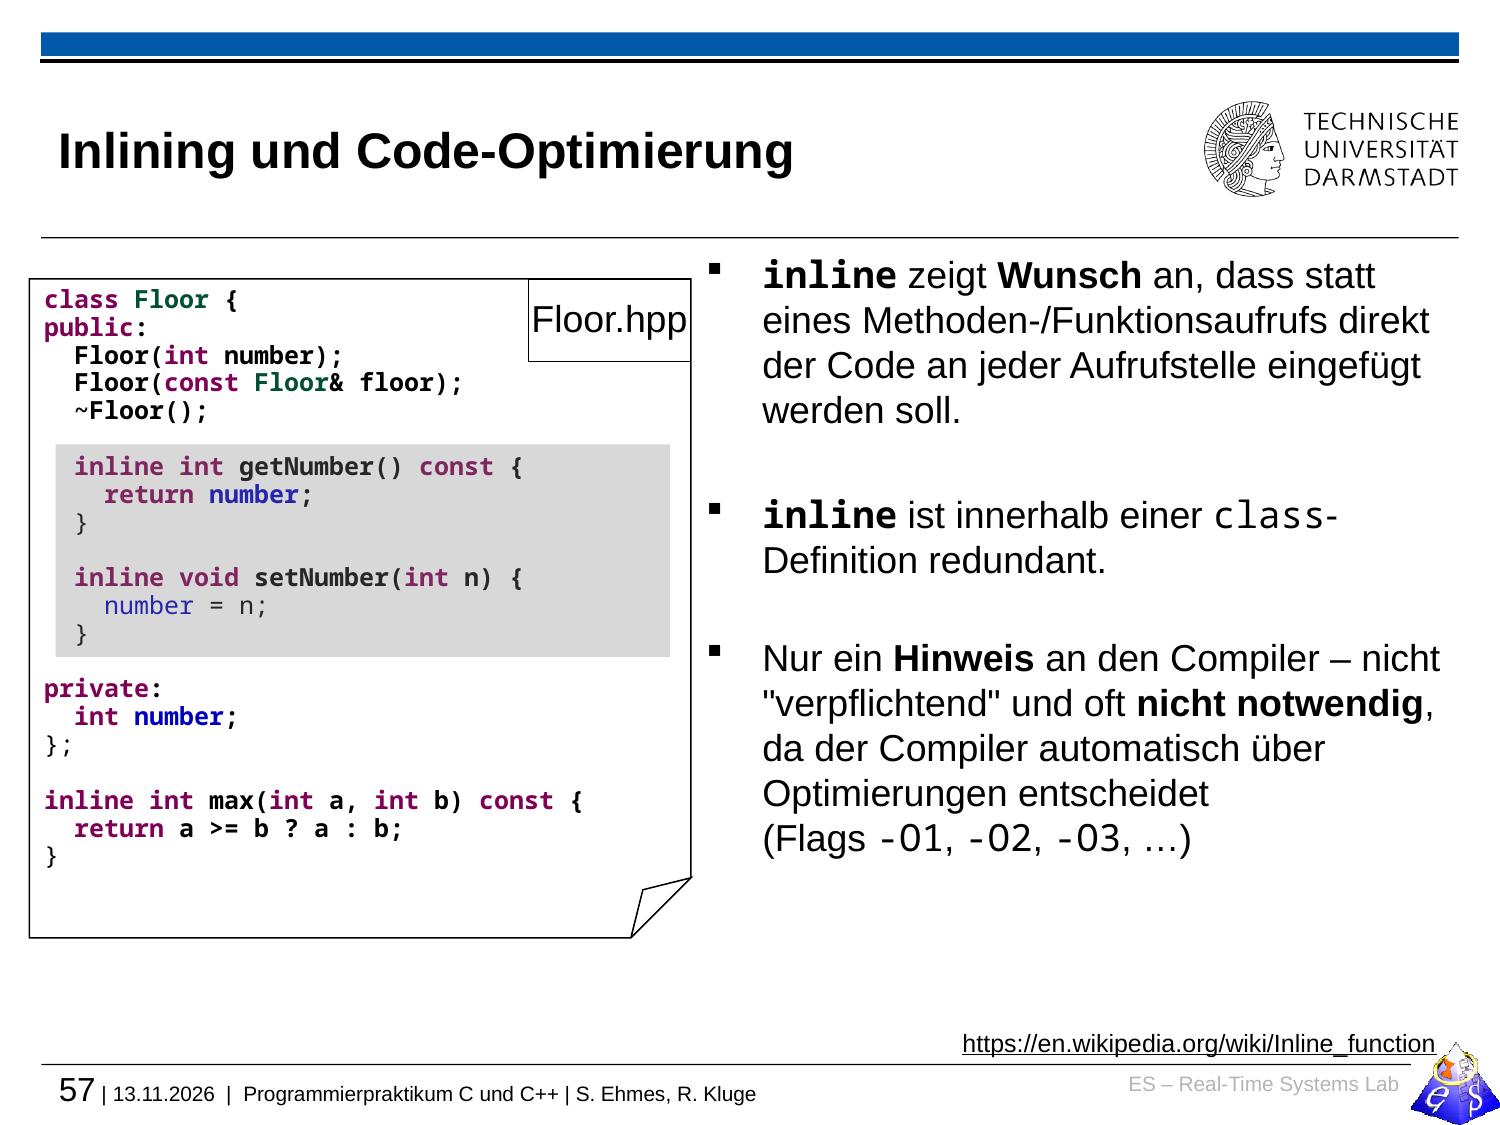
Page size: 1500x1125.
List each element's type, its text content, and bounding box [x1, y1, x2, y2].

picture [1411, 1041, 1500, 1125]
picture [1187, 84, 1483, 214]
text_box class Floor { public: Floor(int number); Floor(const Floor& floor); ~Floor(); inline int getNumber() const { return number; } inline void setNumber(int n) { number = n; } private: int number; }; inline int max(int a, int b) const { return a >= b ? a : b; } [29, 278, 691, 938]
title Inlining und Code-Optimierung [58, 80, 1187, 218]
list inline zeigt Wunsch an, dass statt eines Methoden-/Funktionsaufrufs direkt der Code an jeder Aufrufstelle eingefügt werden soll. inline ist innerhalb einer class-Definition redundant. Nur ein Hinweis an den Compiler – nicht "verpflichtend" und oft nicht notwendig, da der Compiler automatisch über Optimierungen entscheidet (Flags -O1, -O2, -O3, …) [690, 243, 1459, 1059]
title Ziele des C-Teils [631, 878, 689, 936]
text_box https://en.wikipedia.org/wiki/Inline_function [799, 1022, 1459, 1094]
text_box Floor.hpp [528, 278, 691, 362]
text_box [55, 444, 670, 657]
